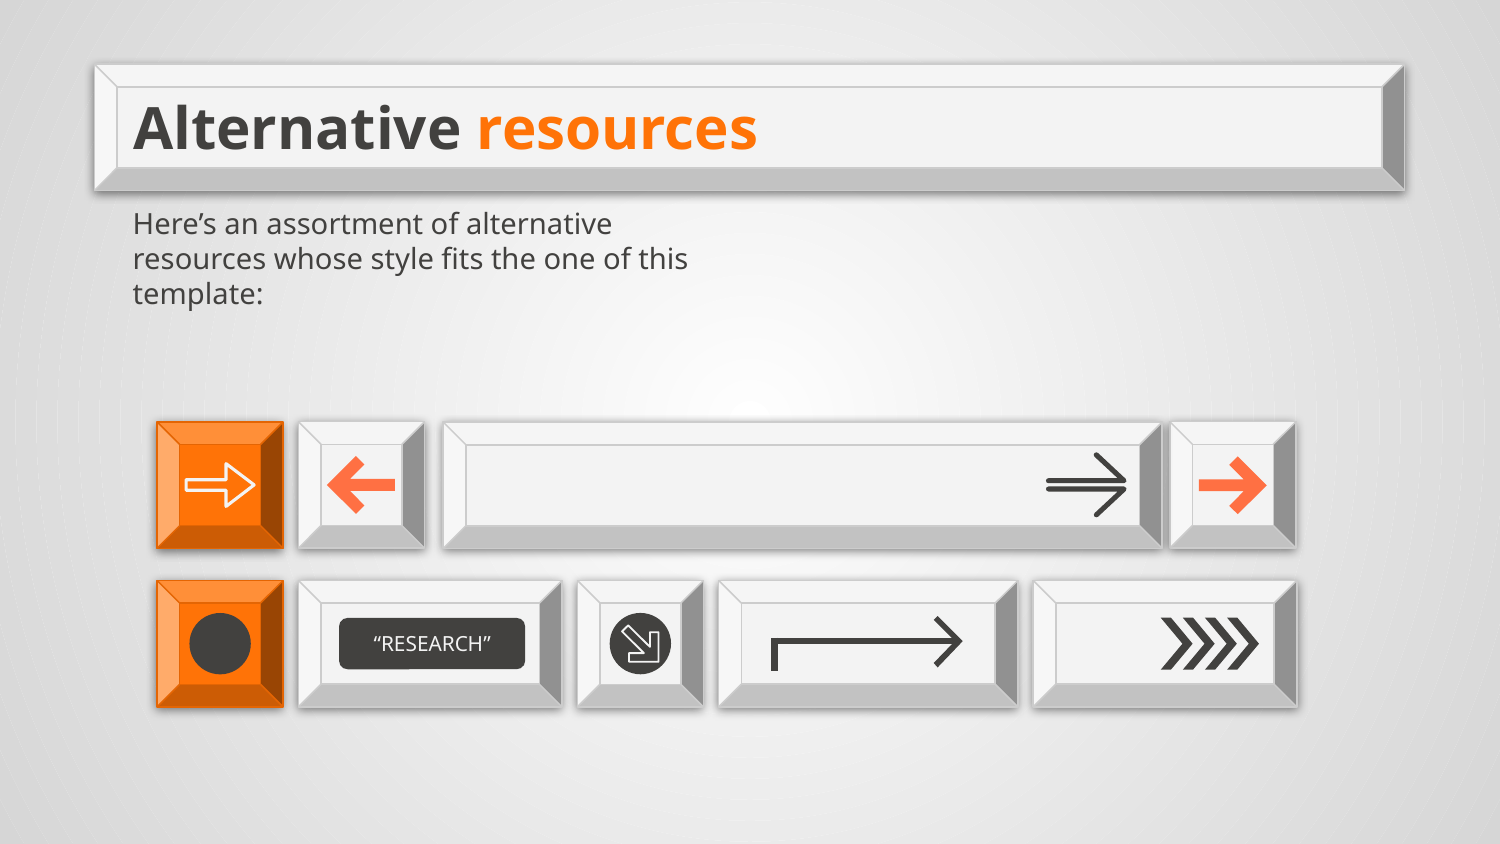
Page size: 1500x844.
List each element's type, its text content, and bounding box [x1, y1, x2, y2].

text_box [577, 580, 704, 708]
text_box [718, 580, 1019, 708]
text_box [298, 421, 425, 549]
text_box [298, 580, 563, 708]
title Alternative resources [118, 88, 1382, 164]
list Here’s an assortment of alternative resources whose style fits the one of this template: [117, 190, 746, 294]
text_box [442, 421, 1163, 549]
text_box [156, 580, 284, 708]
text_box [156, 421, 284, 549]
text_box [1032, 580, 1297, 708]
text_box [1169, 421, 1297, 549]
